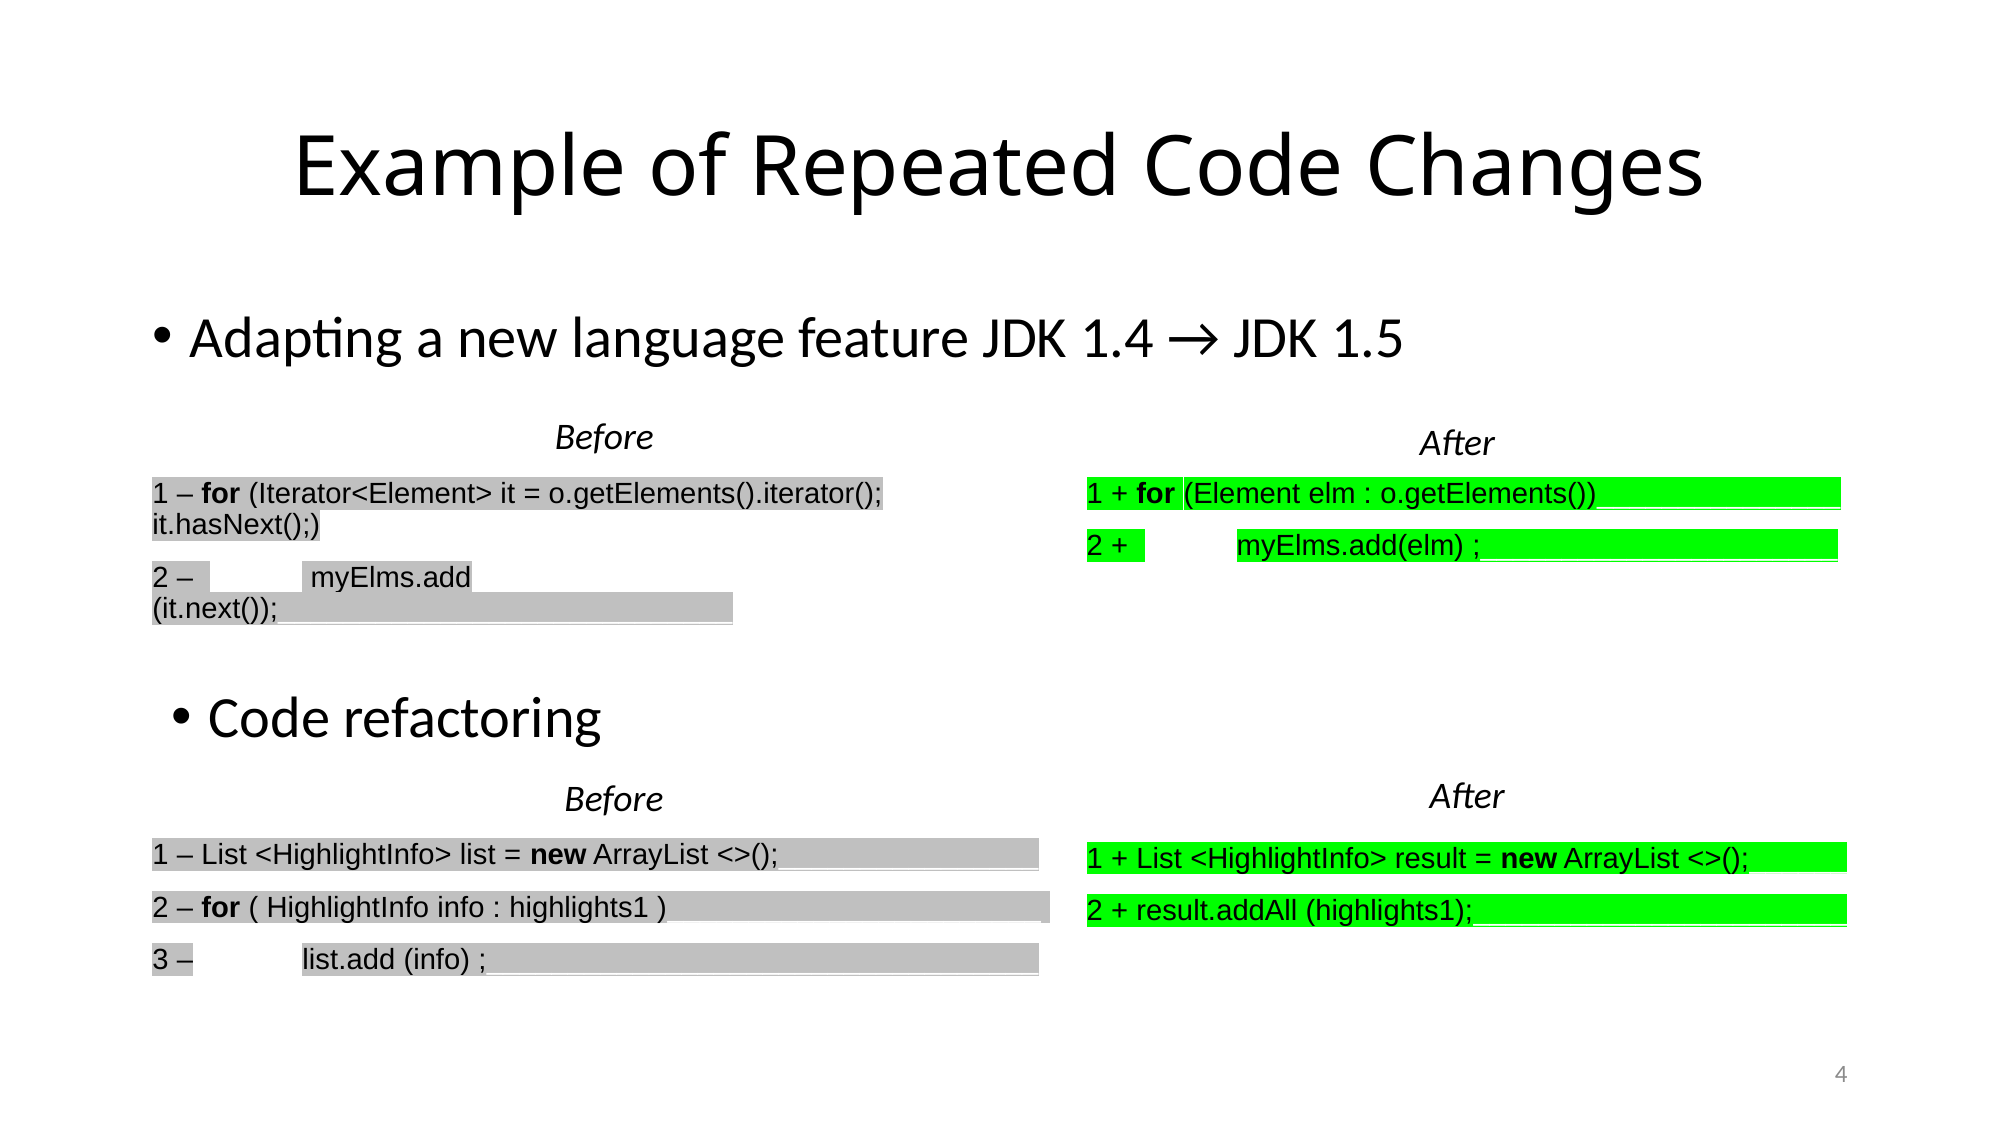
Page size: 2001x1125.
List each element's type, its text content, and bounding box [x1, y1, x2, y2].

list Adapting a new language feature JDK 1.4 → JDK 1.5 [137, 299, 1863, 404]
text_box Code refactoring [156, 679, 1882, 783]
slide_number 4 [1412, 1042, 1863, 1103]
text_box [137, 763, 1863, 1008]
title Example of Repeated Code Changes [137, 59, 1863, 278]
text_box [137, 404, 1863, 629]
